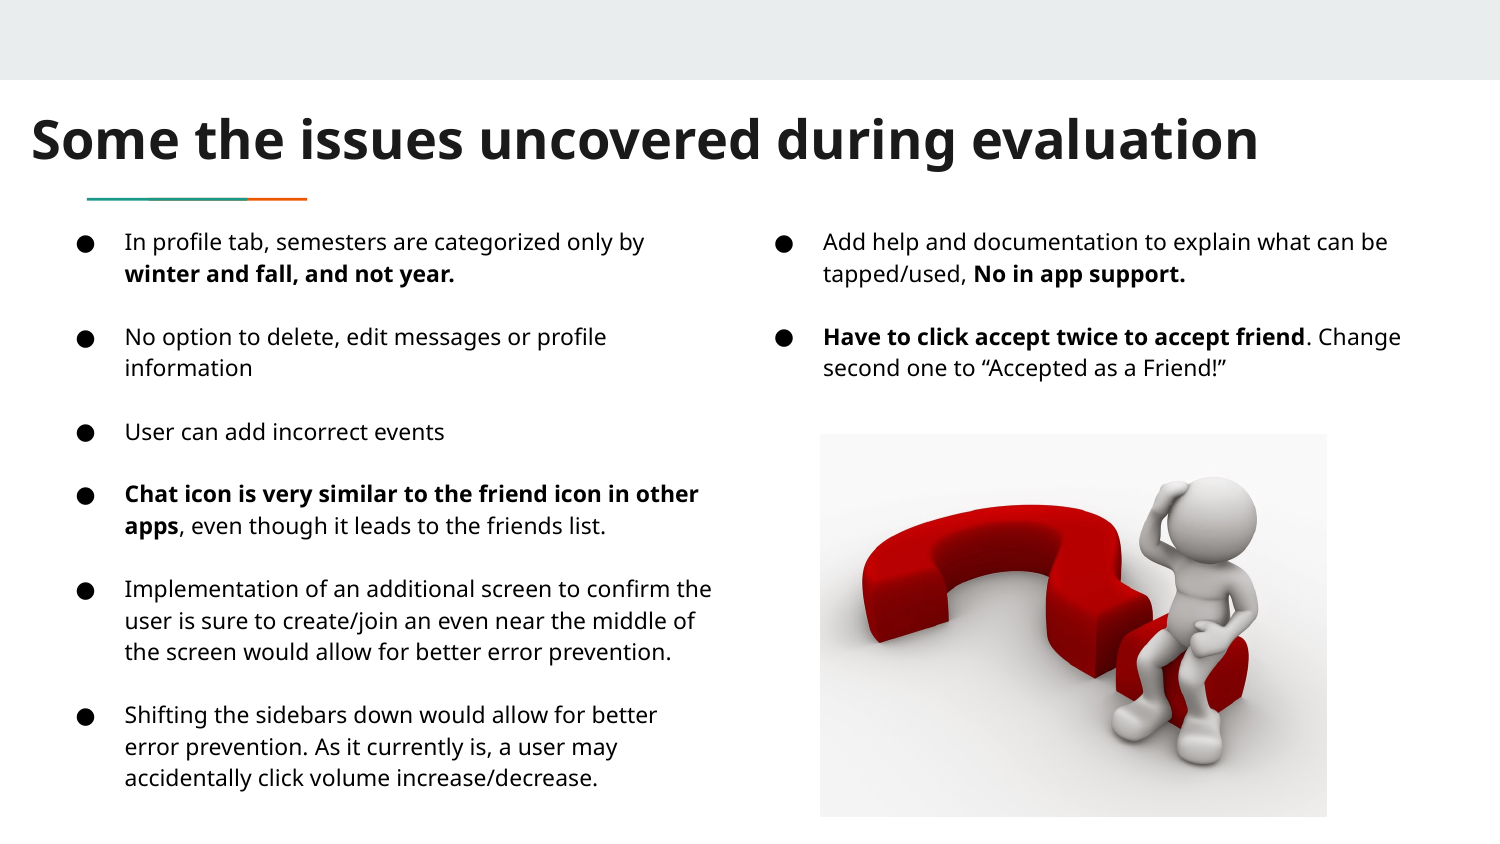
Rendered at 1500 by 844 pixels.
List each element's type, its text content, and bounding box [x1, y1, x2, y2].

title Some the issues uncovered during evaluation [16, 90, 1278, 178]
list In profile tab, semesters are categorized only by winter and fall, and not year. No option to delete, edit messages or profile information User can add incorrect events Chat icon is very similar to the friend icon in other apps, even though it leads to the friends list. Implementation of an additional screen to confirm the user is sure to create/join an even near the middle of the screen would allow for better error prevention. Shifting the sidebars down would allow for better error prevention. As it currently is, a user may accidentally click volume increase/decrease. [34, 208, 734, 827]
picture [819, 434, 1327, 818]
text_box Add help and documentation to explain what can be tapped/used, No in app support. Have to click accept twice to accept friend. Change second one to “Accepted as a Friend!” [733, 208, 1449, 412]
